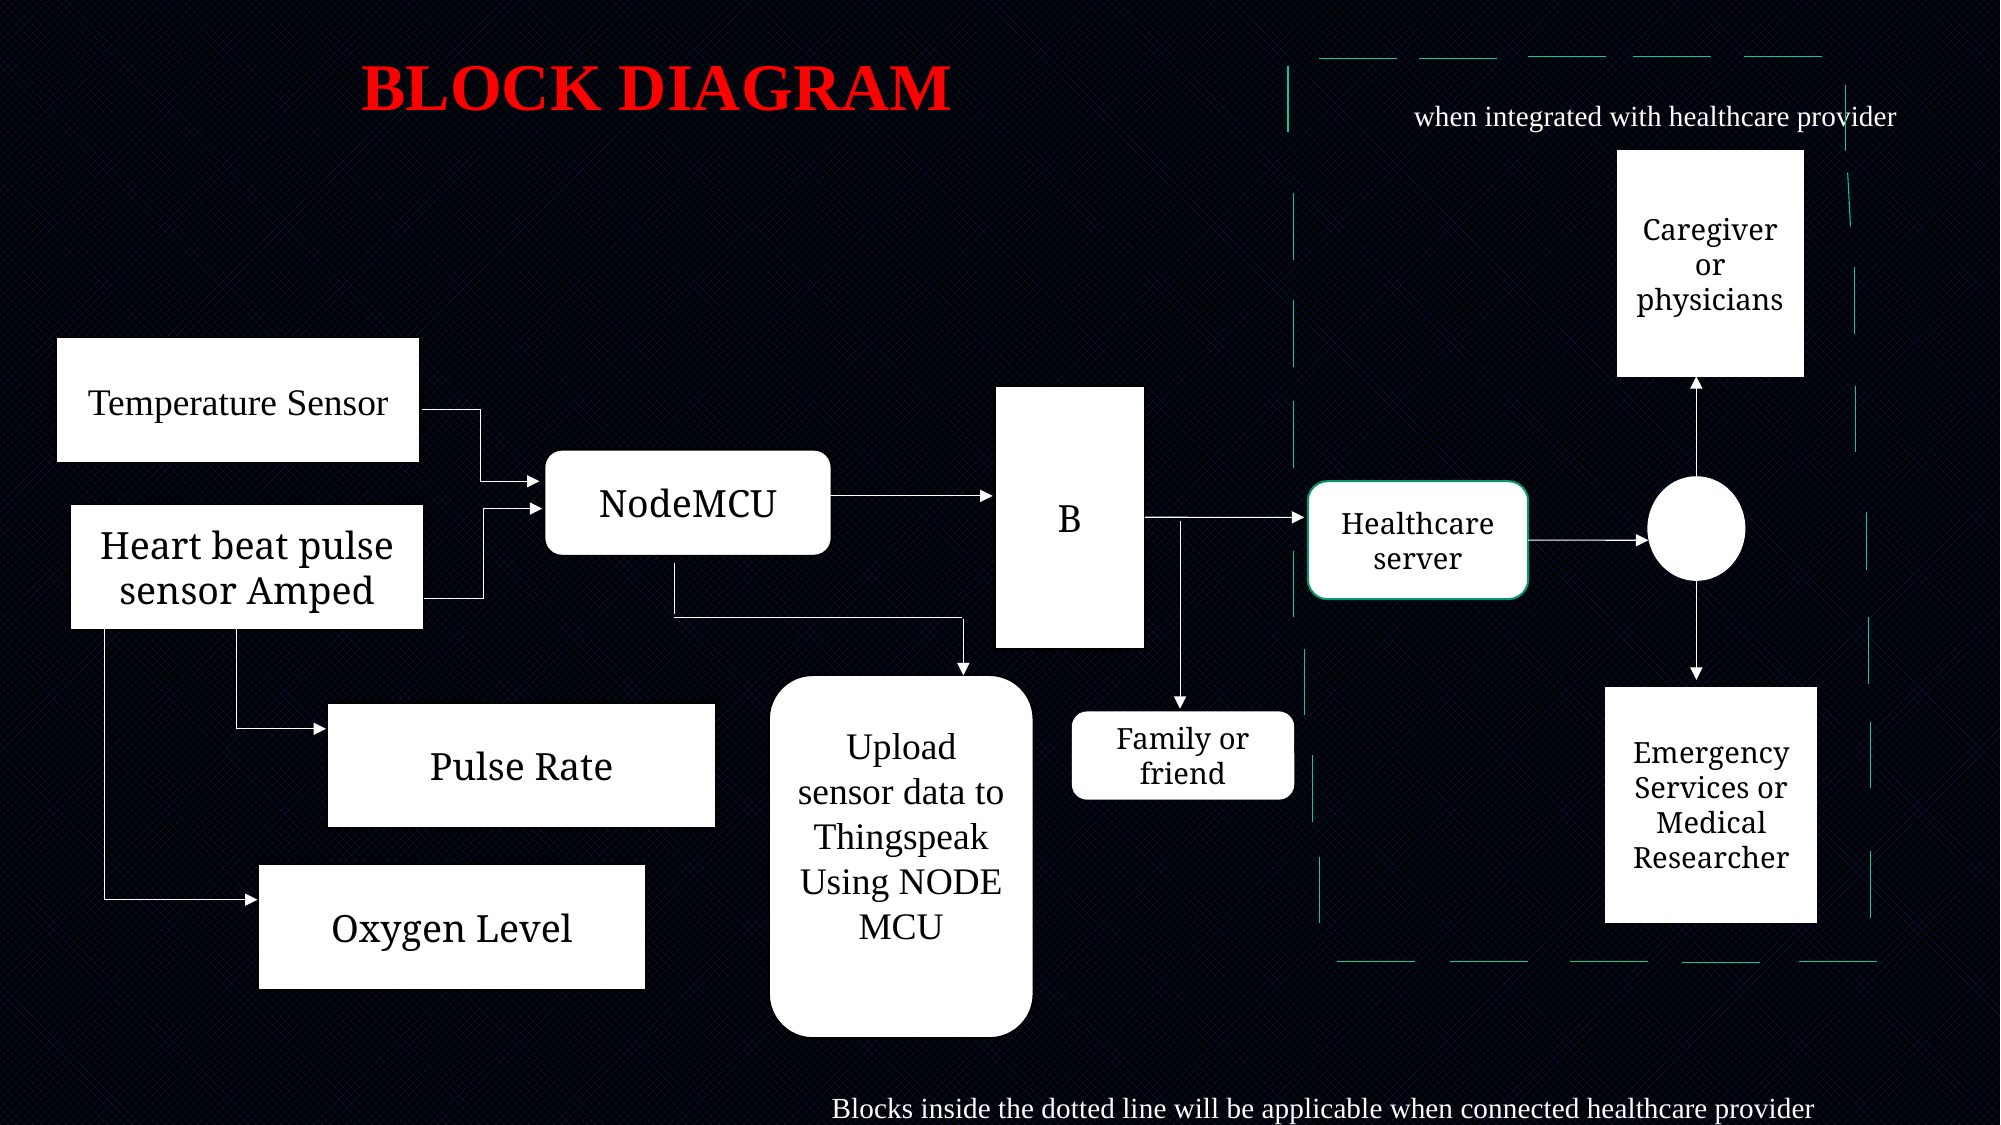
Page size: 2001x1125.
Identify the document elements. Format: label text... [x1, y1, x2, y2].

text_box Oxygen Level [257, 863, 647, 991]
text_box B [994, 385, 1146, 650]
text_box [421, 409, 540, 482]
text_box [424, 508, 543, 599]
text_box Caregiver or physicians [1617, 150, 1804, 377]
text_box Emergency Services or Medical Researcher [1605, 687, 1817, 923]
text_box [1847, 172, 1851, 227]
text_box Heart beat pulse sensor Amped [69, 503, 425, 631]
text_box NodeMCU [543, 448, 833, 557]
text_box Pulse Rate [326, 702, 717, 829]
text_box Upload sensor data to Thingspeak Using NODE MCU [767, 673, 1035, 1040]
list when integrated with healthcare provider Blocks inside the dotted line will be applicable when connected healthcare provider [33, 0, 2000, 1125]
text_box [147, 613, 326, 729]
text_box [1647, 476, 1746, 581]
text_box Temperature Sensor [55, 336, 421, 464]
text_box Healthcare server [1306, 480, 1530, 601]
text_box Family or friend [1071, 711, 1295, 800]
